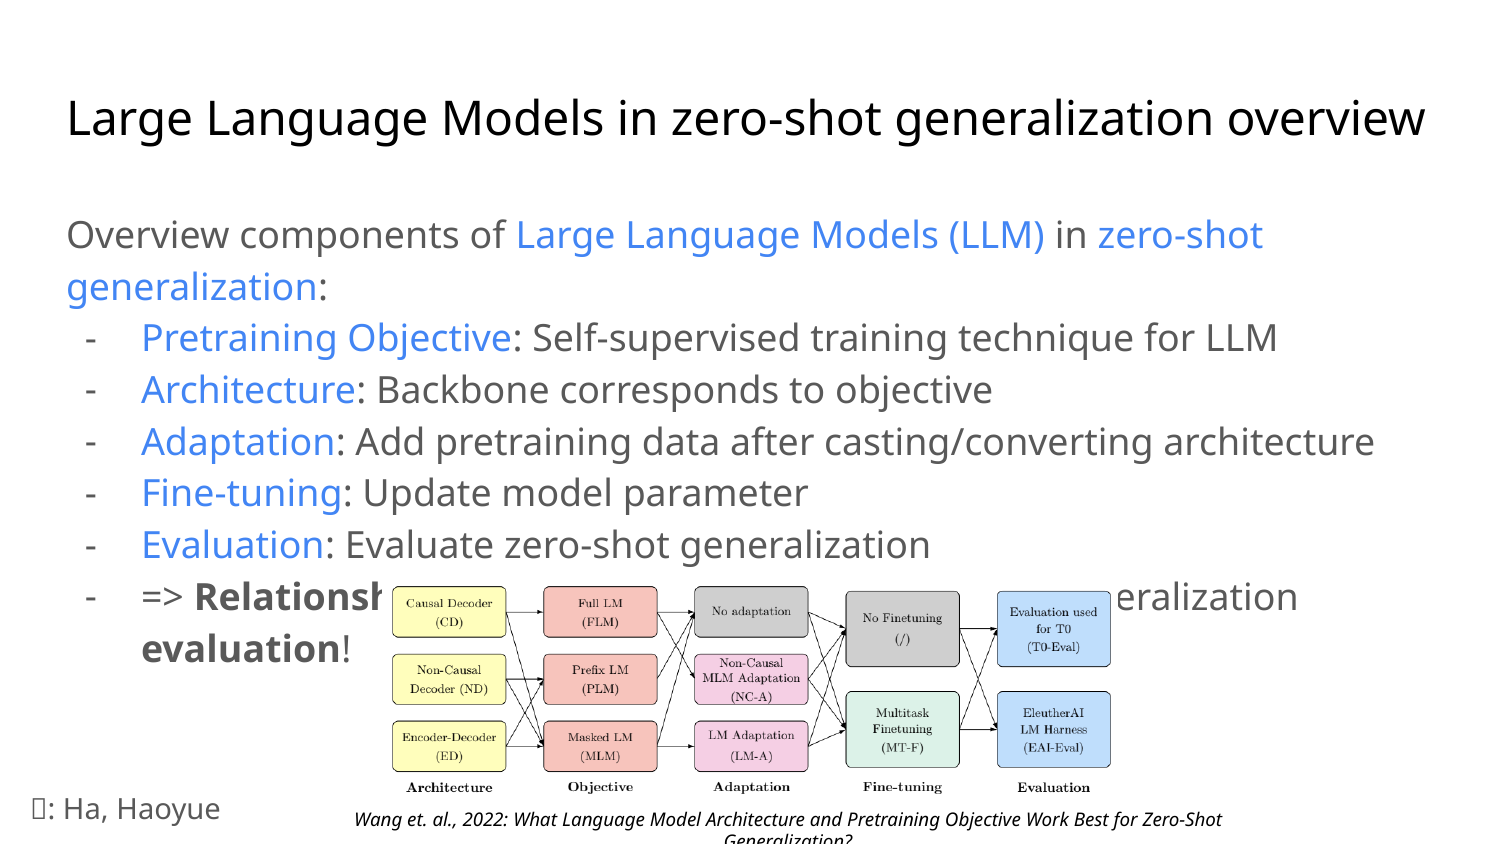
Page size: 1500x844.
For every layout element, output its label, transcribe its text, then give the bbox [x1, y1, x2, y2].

title Large Language Models in zero-shot generalization overview [51, 72, 1449, 167]
picture [382, 578, 1118, 805]
list 🏺: Ha, Haoyue [15, 770, 377, 844]
text_box Wang et. al., 2022: What Language Model Architecture and Pretraining Objective Work Best for Zero-Shot Generalization? [293, 792, 1282, 844]
list Overview components of Large Language Models (LLM) in zero-shot generalization: Pretraining Objective: Self-supervised training technique for LLM Architecture: Backbone corresponds to objective Adaptation: Add pretraining data after casting/converting architecture Fine-tuning: Update model parameter Evaluation: Evaluate zero-shot generalization => Relationship between components matters in generalization evaluation! [51, 189, 1449, 771]
